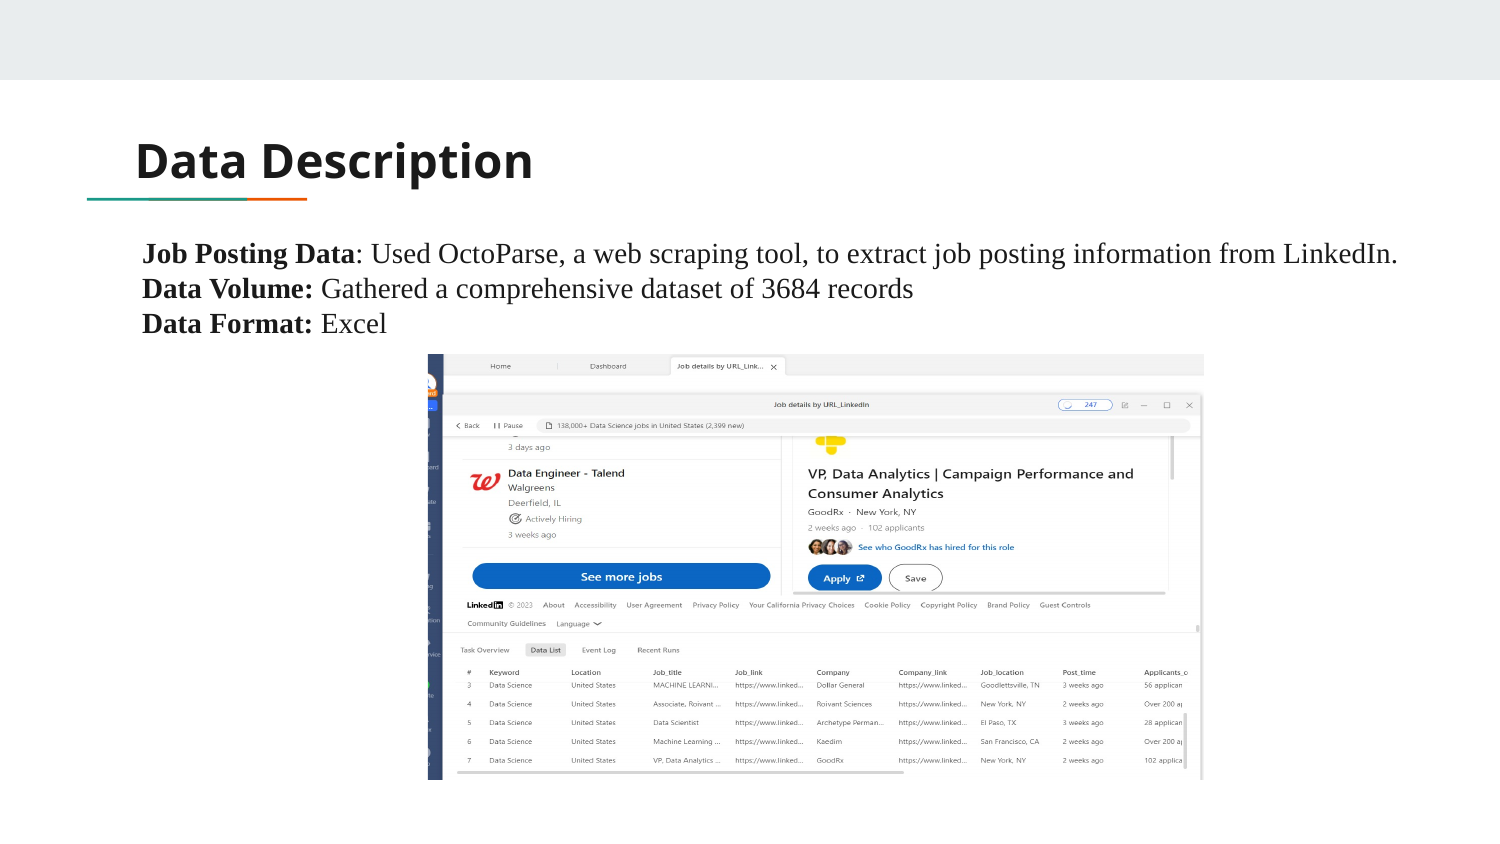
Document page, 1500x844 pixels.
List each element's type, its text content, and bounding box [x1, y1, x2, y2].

picture [427, 343, 1228, 780]
title Data Description [119, 116, 1381, 205]
list Job Posting Data: Used OctoParse, a web scraping tool, to extract job posting information from LinkedIn. Data Volume: Gathered a comprehensive dataset of 3684 records Data Format: Excel [127, 218, 1471, 590]
